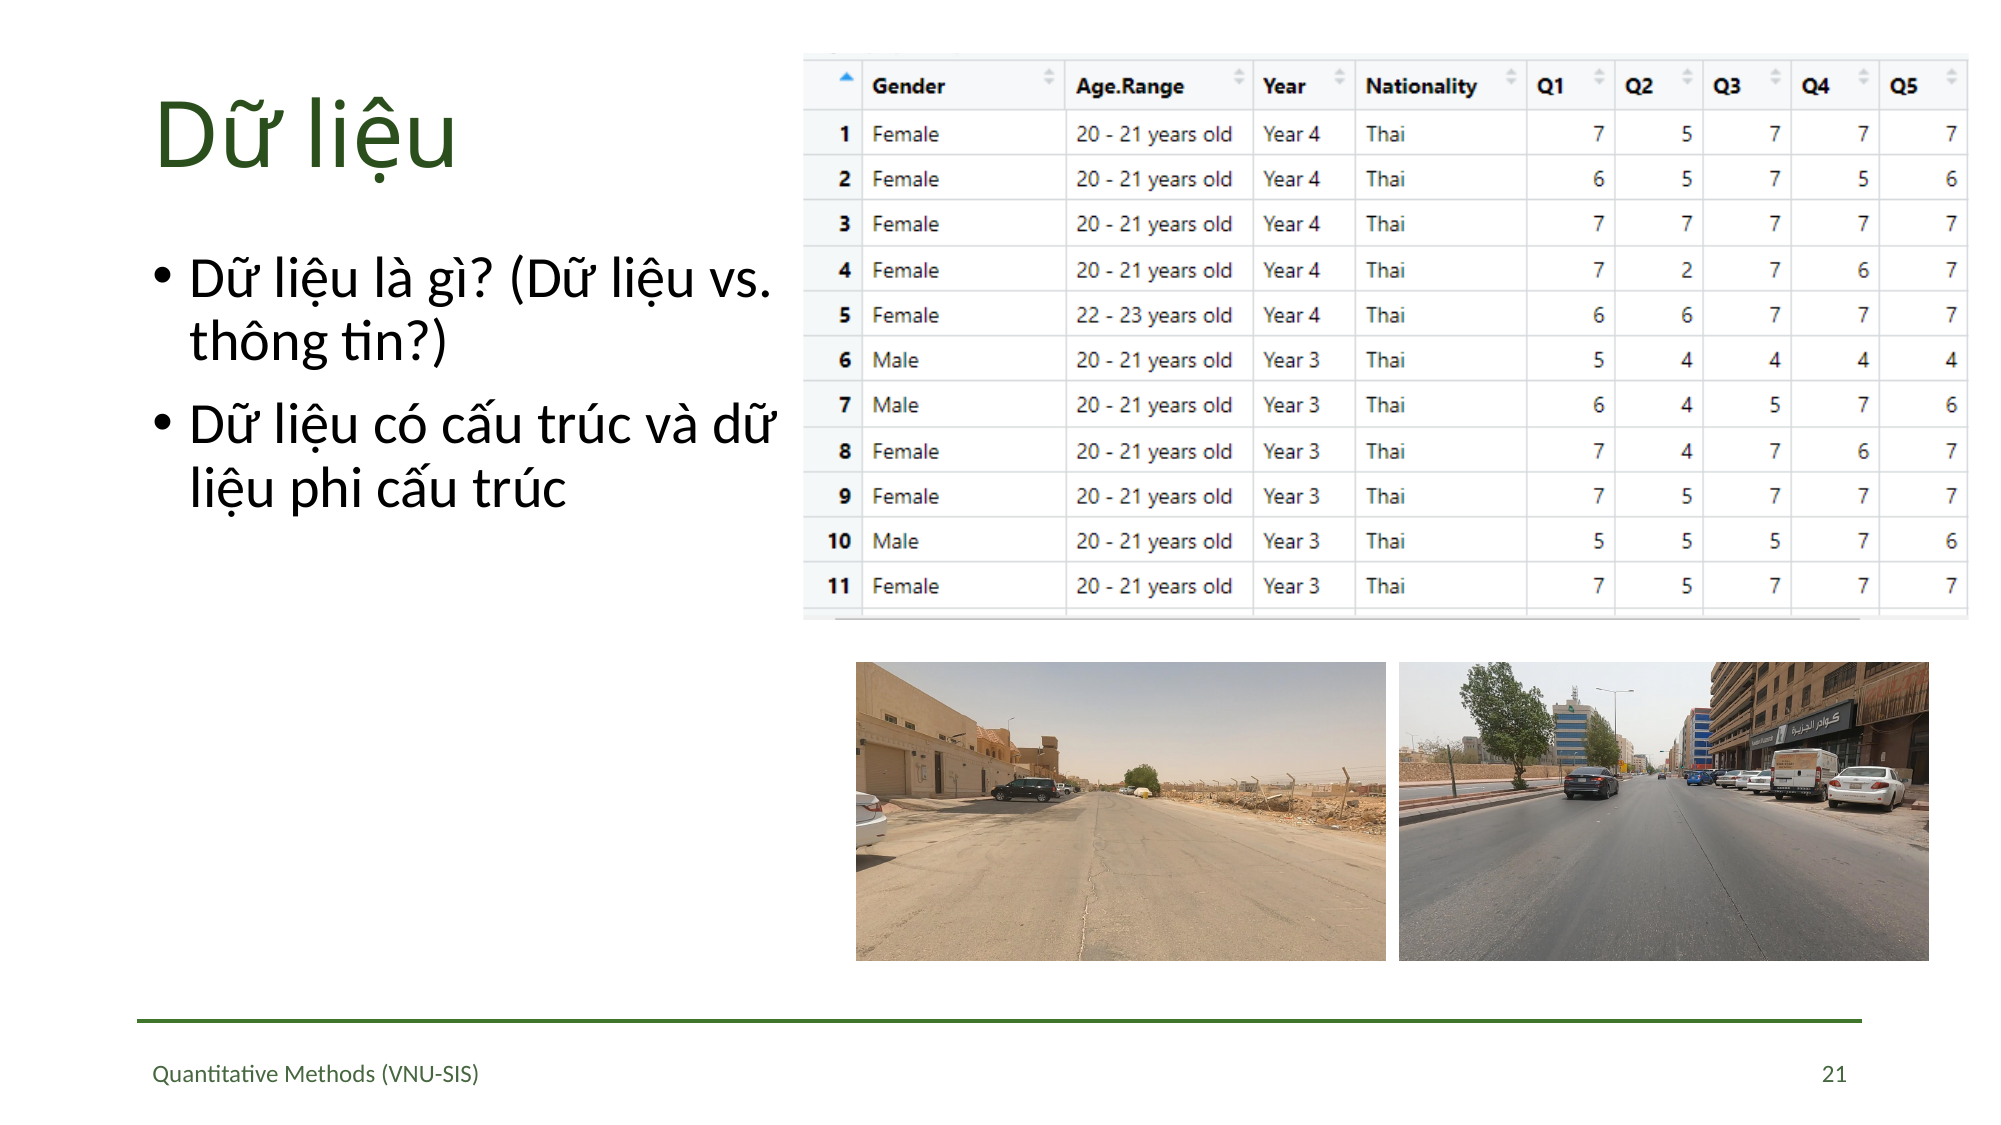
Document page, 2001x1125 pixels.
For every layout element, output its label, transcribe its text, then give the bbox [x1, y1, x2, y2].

slide_number 21 [1412, 1042, 1863, 1103]
footer Quantitative Methods (VNU-SIS) [137, 1042, 514, 1103]
picture [803, 53, 1969, 620]
picture [856, 662, 1386, 961]
list Dữ liệu là gì? (Dữ liệu vs. thông tin?) Dữ liệu có cấu trúc và dữ liệu phi cấu trúc [137, 239, 880, 1014]
picture [1399, 662, 1929, 961]
title Dữ liệu [137, 59, 803, 216]
